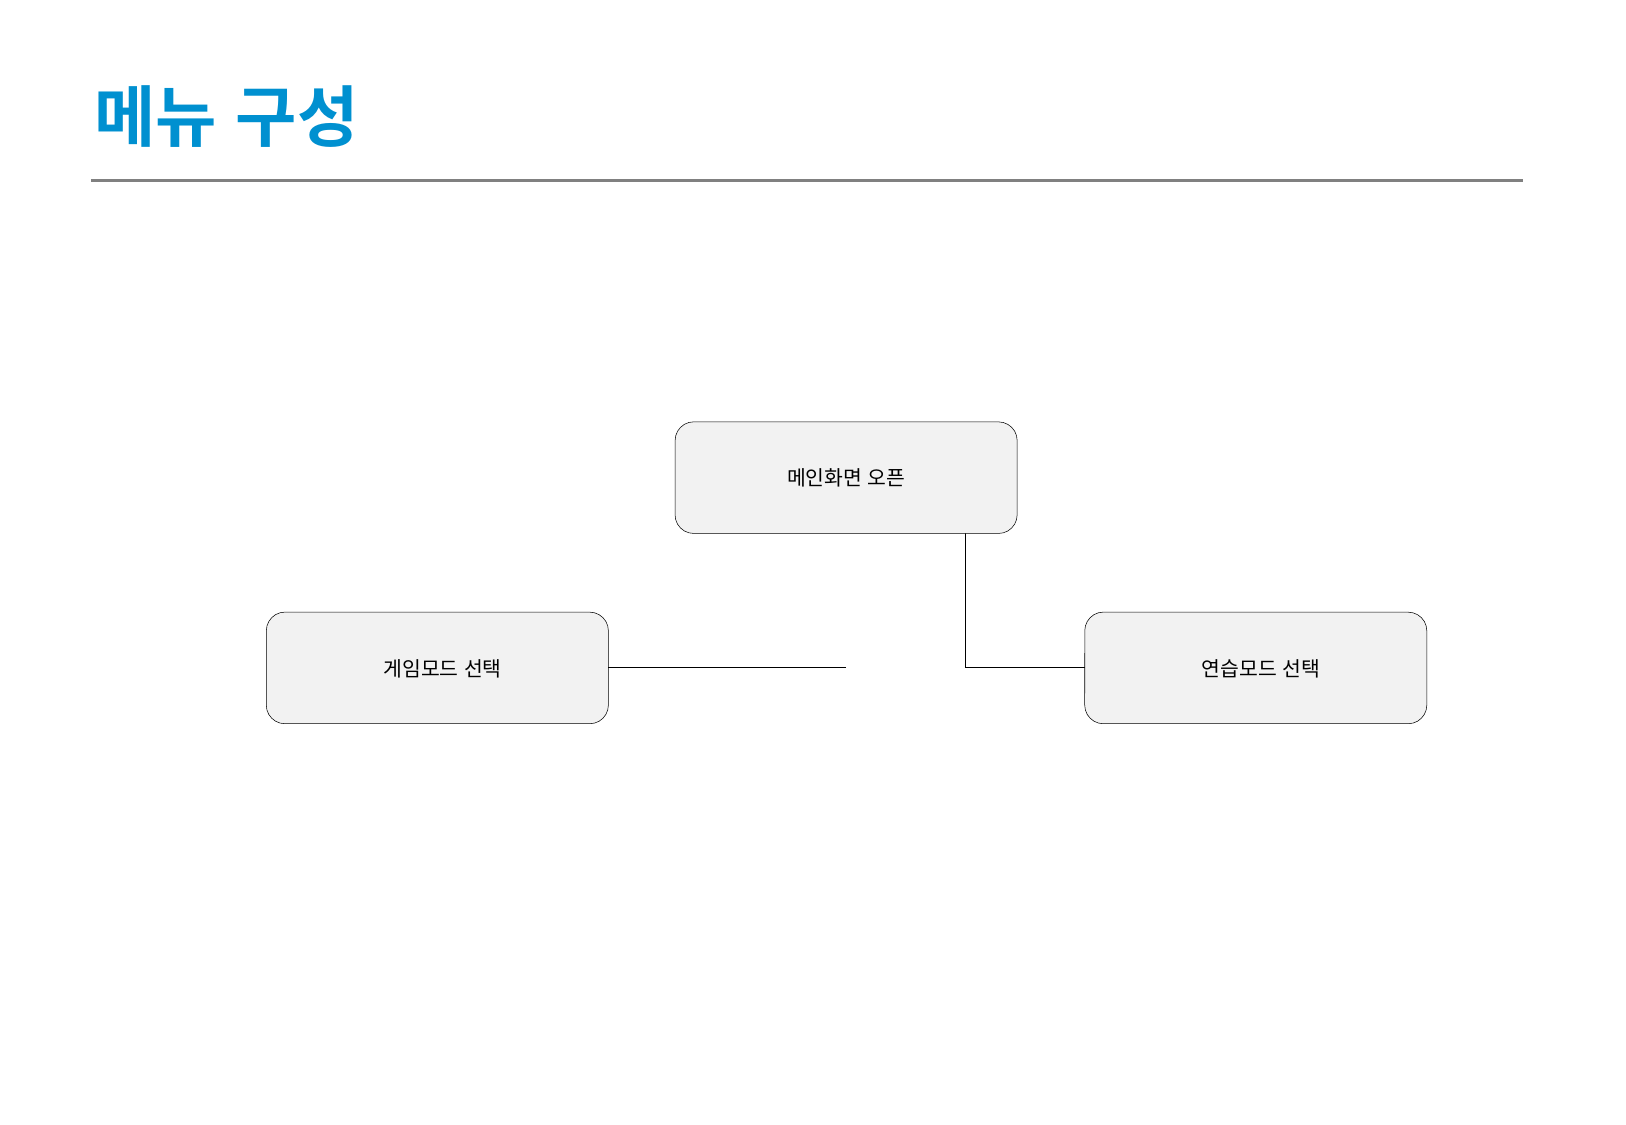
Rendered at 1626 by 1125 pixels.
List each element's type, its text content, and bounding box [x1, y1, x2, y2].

text_box 연습모드 선택 [1083, 611, 1428, 725]
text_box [846, 522, 1085, 668]
text_box 게임모드 선택 [265, 611, 610, 725]
text_box 메뉴 구성 [79, 66, 374, 162]
text_box 메인화면 오픈 [674, 420, 1019, 535]
